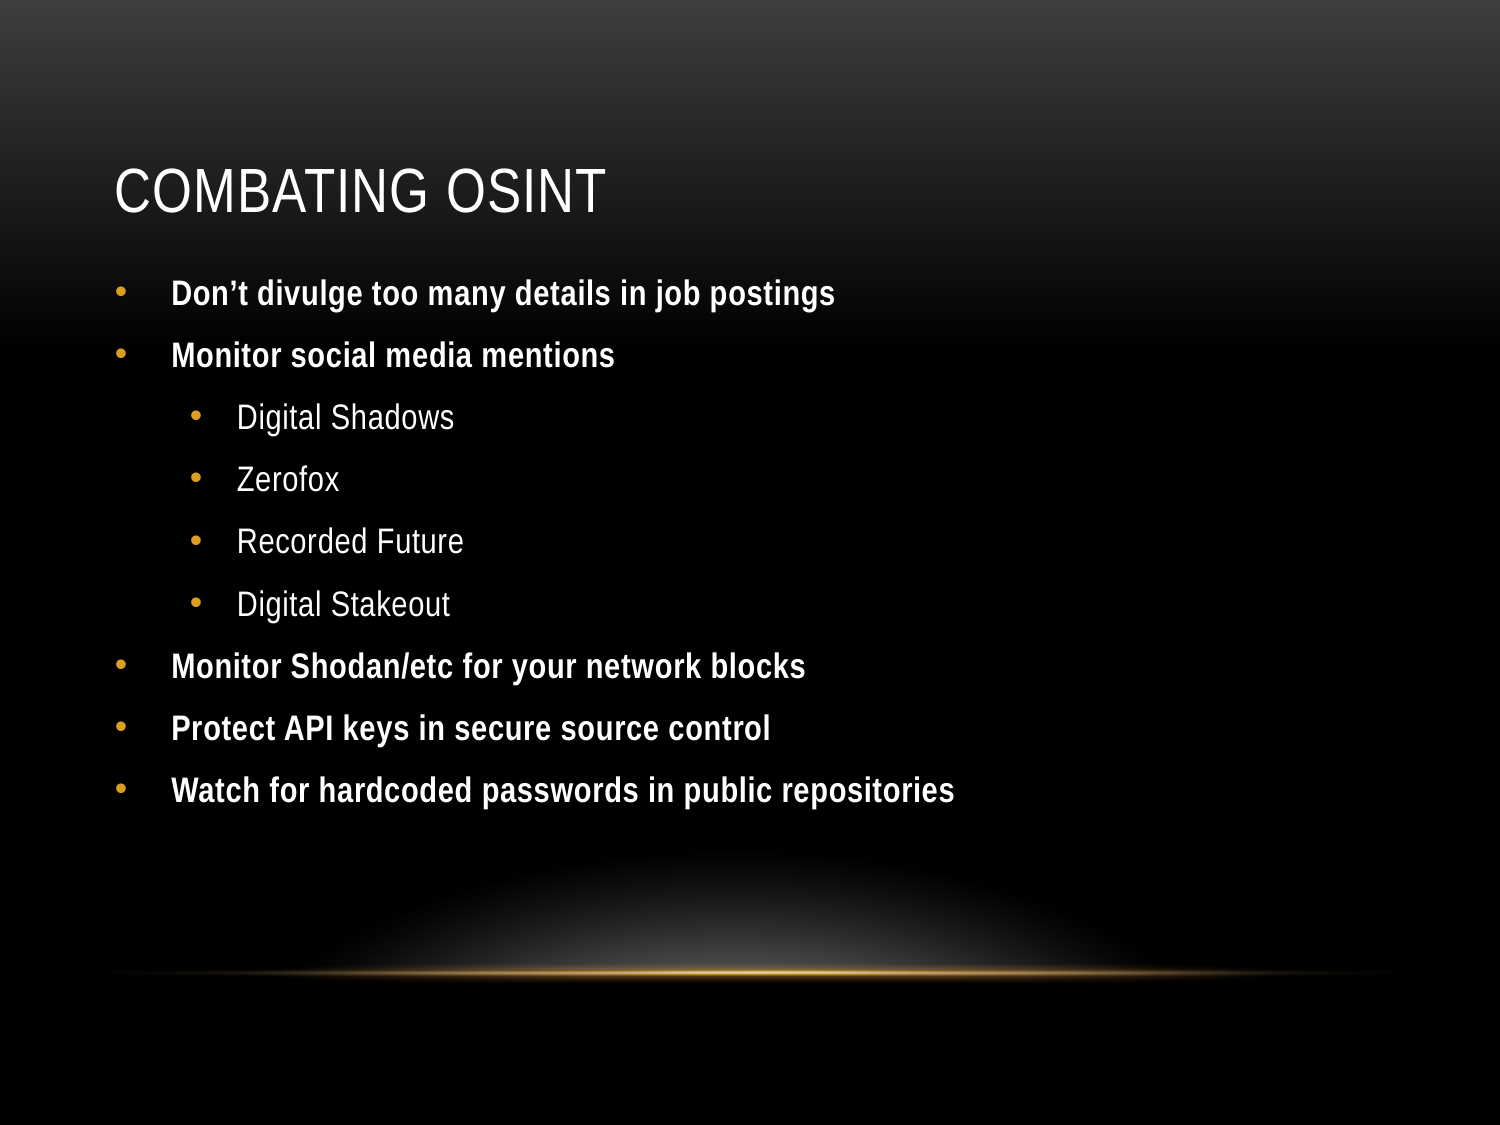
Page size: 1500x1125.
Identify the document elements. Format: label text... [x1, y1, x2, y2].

picture [0, 0, 1500, 1125]
title Combating OSINT [99, 45, 1400, 233]
list Don’t divulge too many details in job postings Monitor social media mentions Digital Shadows Zerofox Recorded Future Digital Stakeout Monitor Shodan/etc for your network blocks Protect API keys in secure source control Watch for hardcoded passwords in public repositories [99, 262, 1400, 938]
